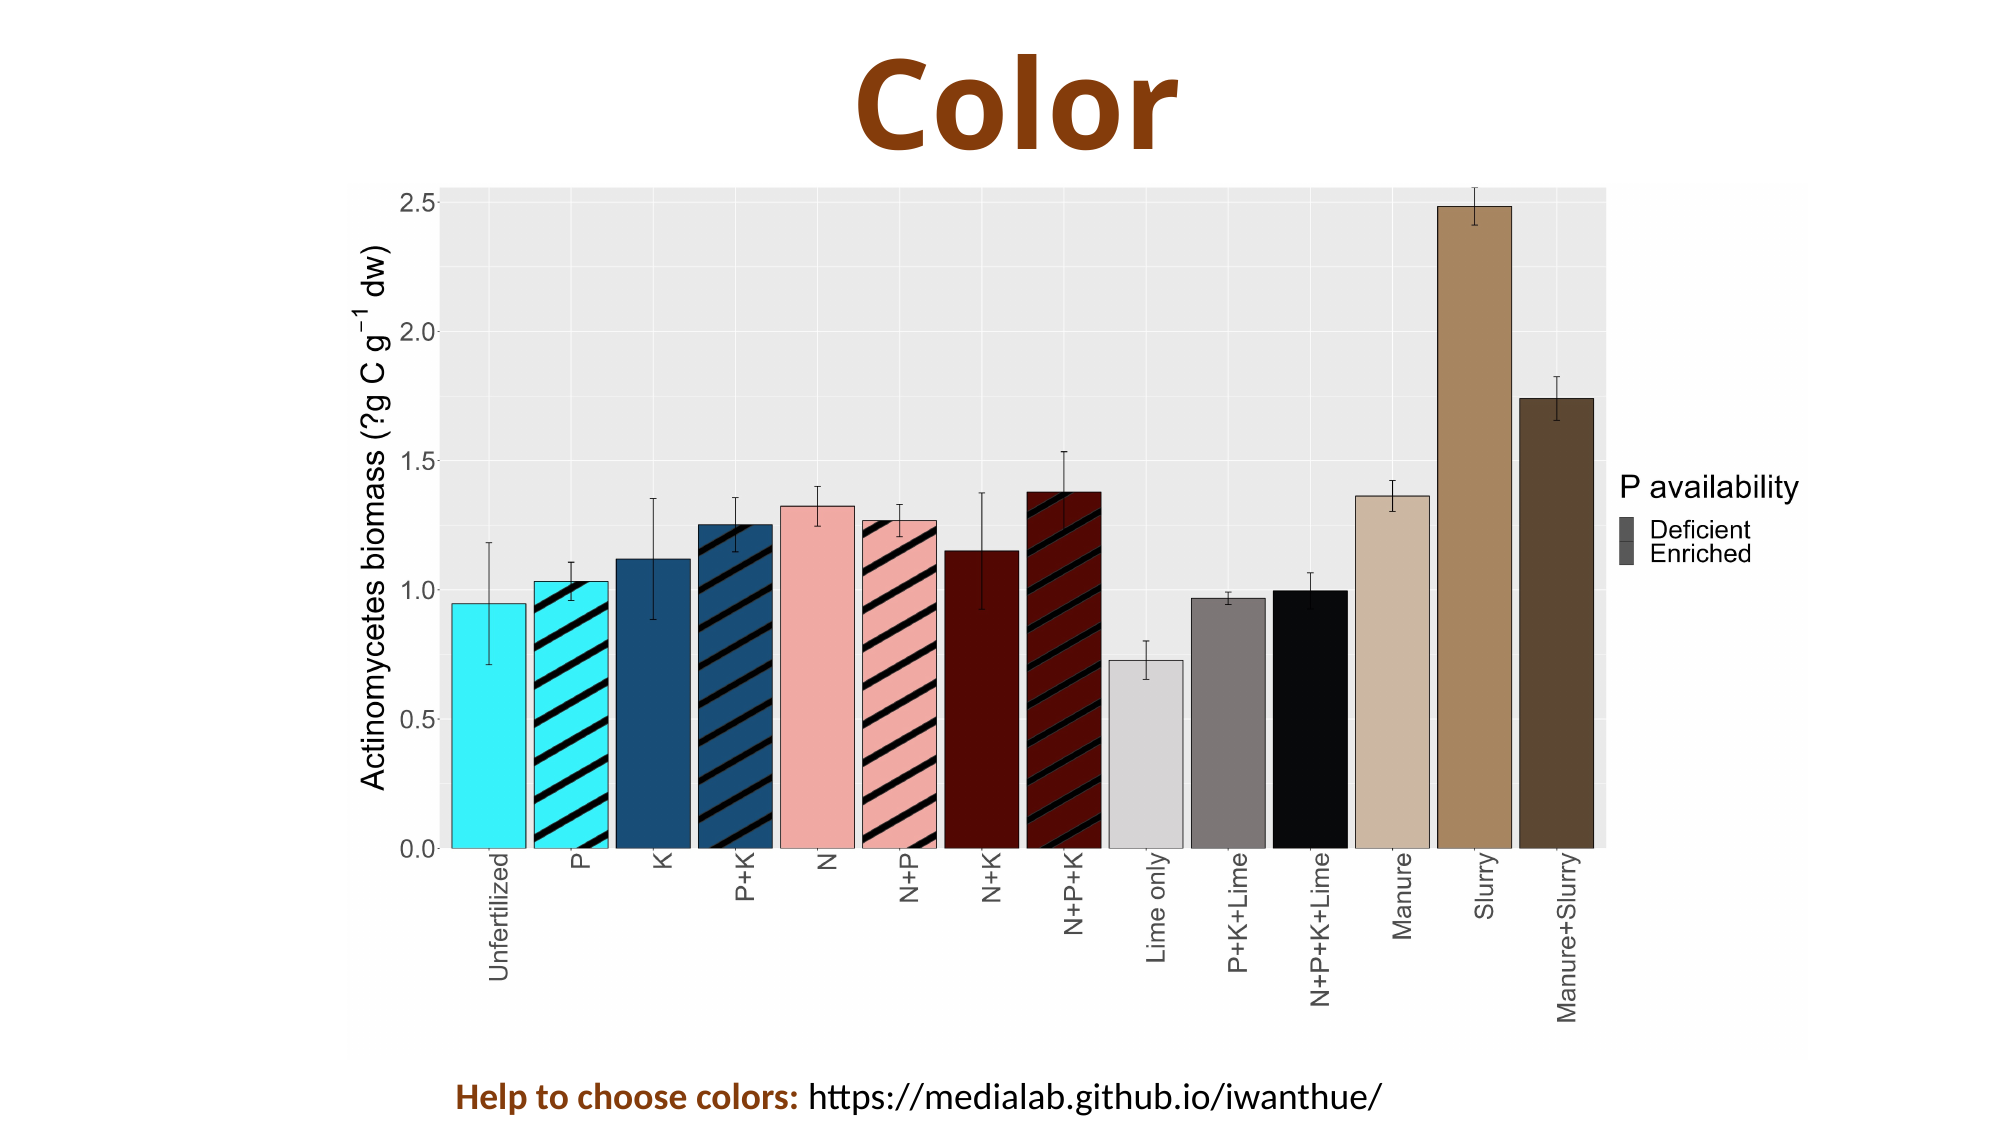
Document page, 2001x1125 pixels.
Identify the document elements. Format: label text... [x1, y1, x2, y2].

title Color [154, 0, 1880, 218]
text_box Help to choose colors: https://medialab.github.io/iwanthue/ [440, 1064, 1441, 1125]
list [347, 183, 1808, 1060]
